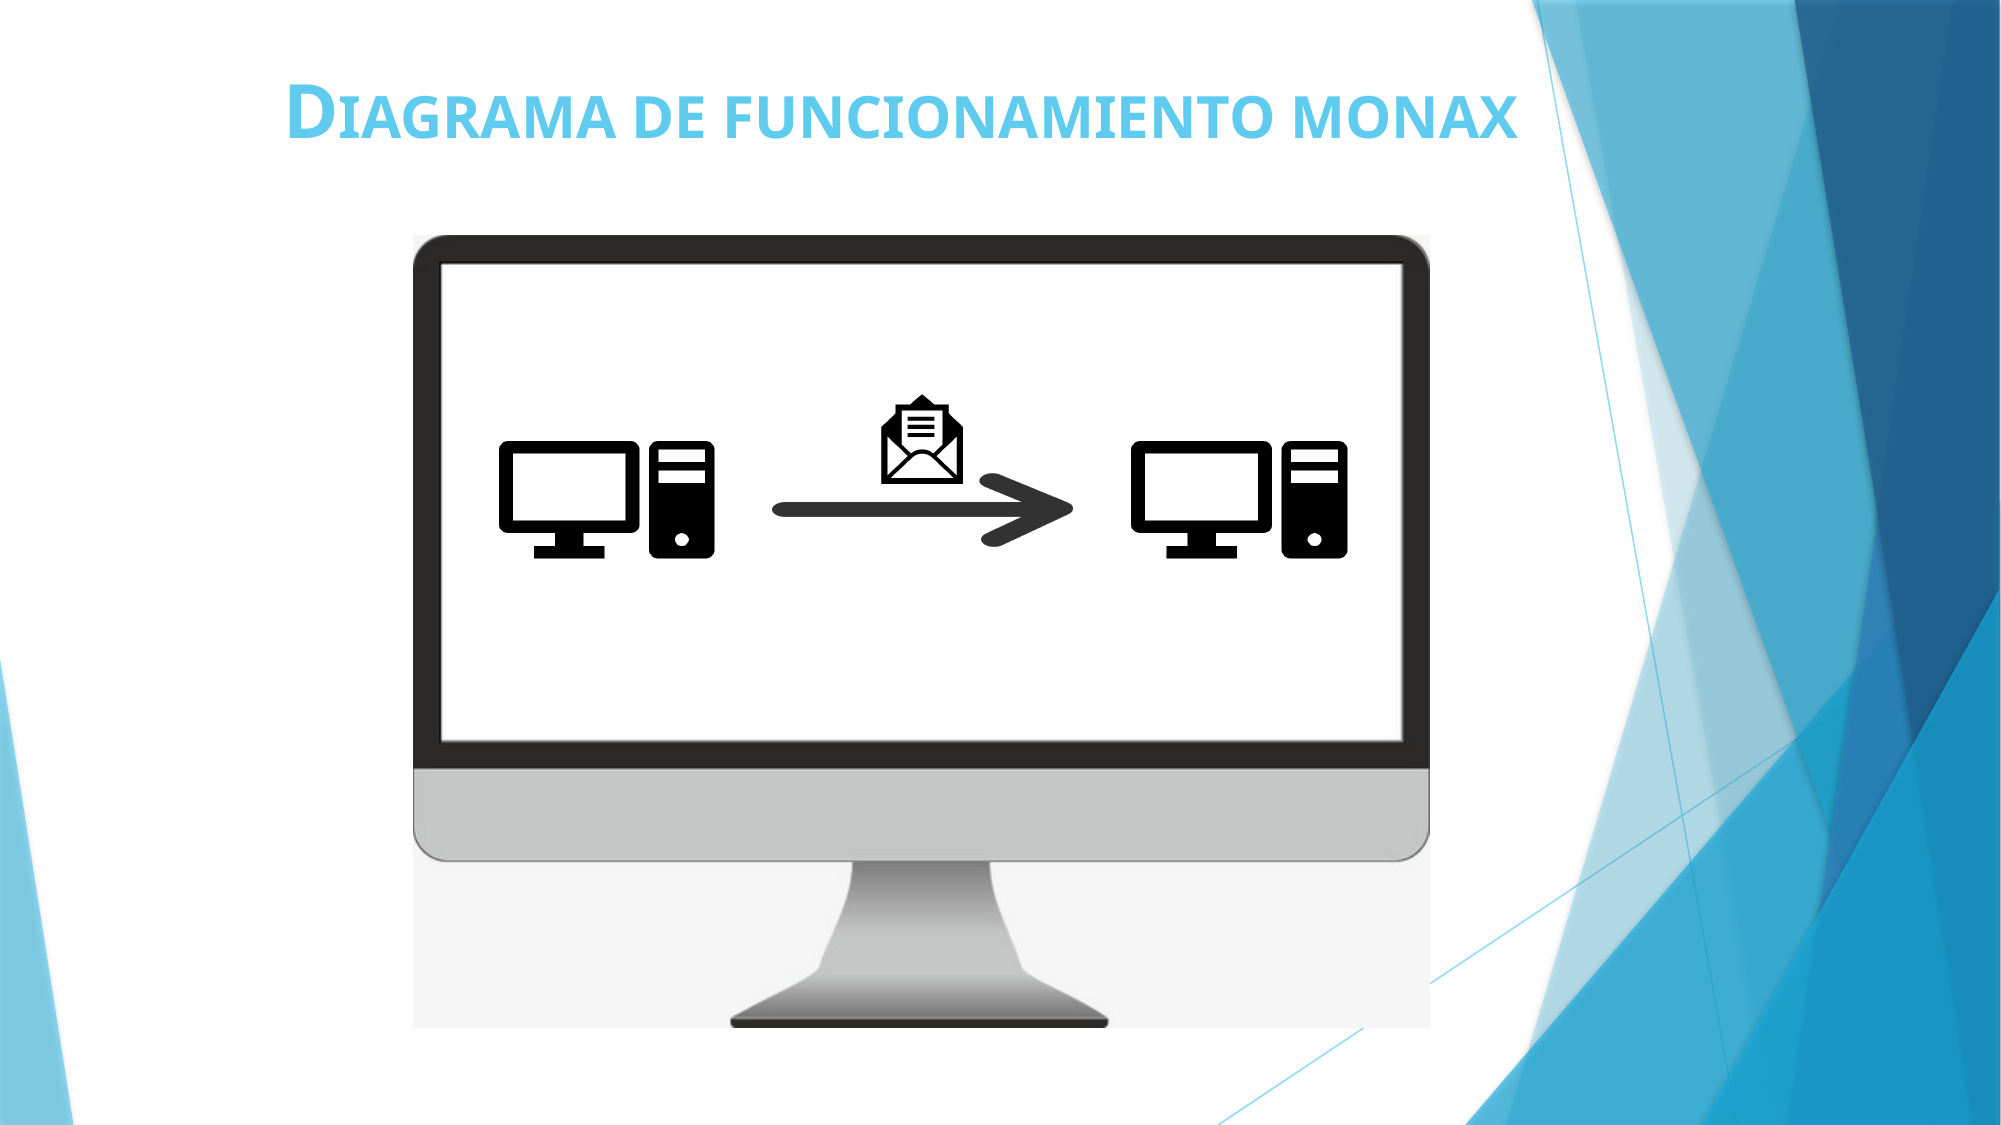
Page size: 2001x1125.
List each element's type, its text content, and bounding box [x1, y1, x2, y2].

picture [412, 234, 1430, 1029]
text_box DIAGRAMA DE FUNCIONAMIENTO MONAX [268, 56, 1867, 179]
